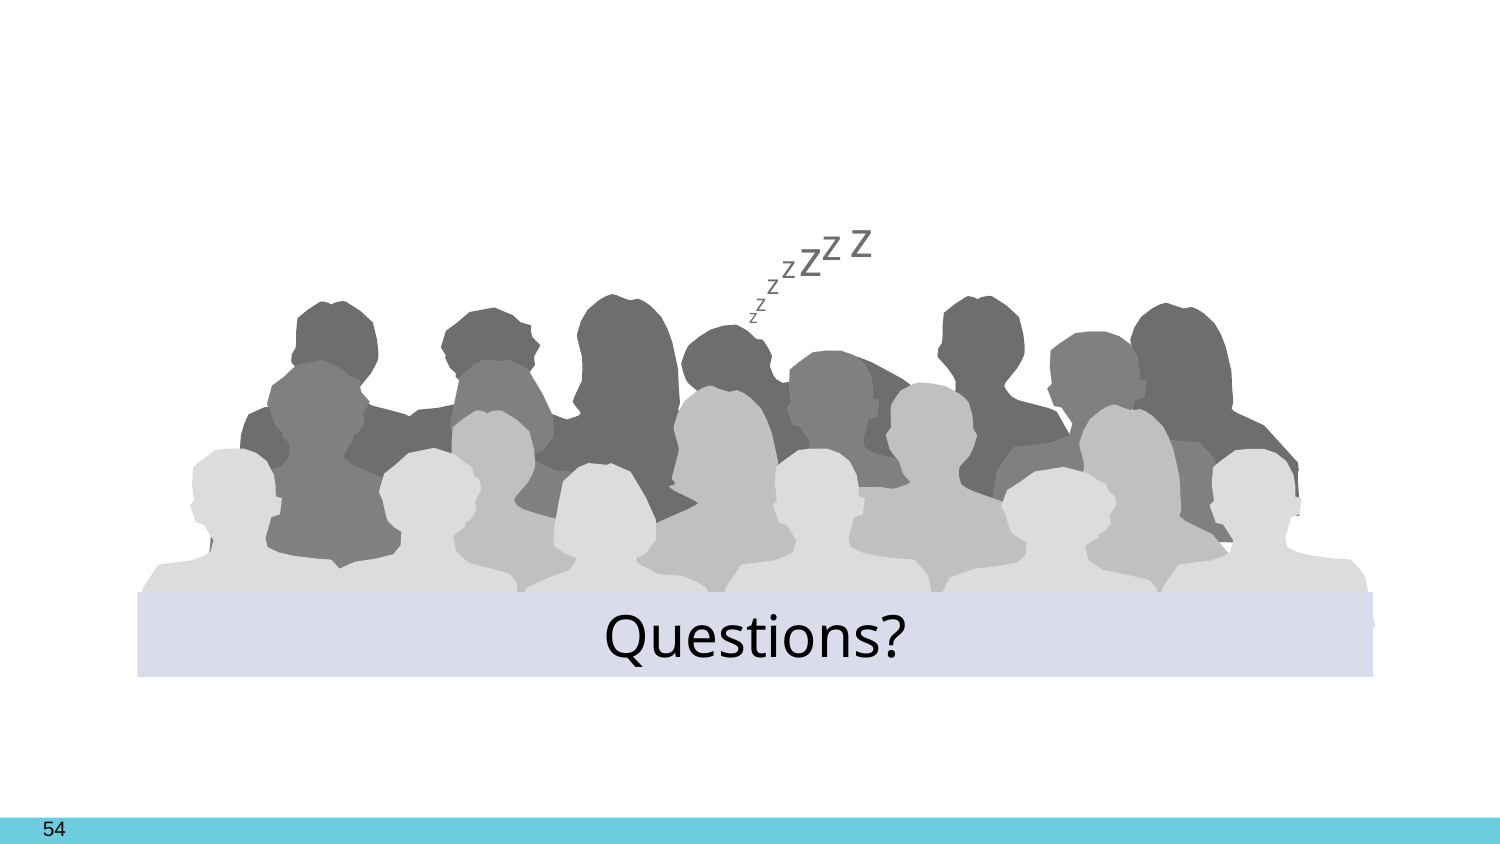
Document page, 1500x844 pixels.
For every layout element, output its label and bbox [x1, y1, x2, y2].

text_box [137, 176, 1379, 679]
